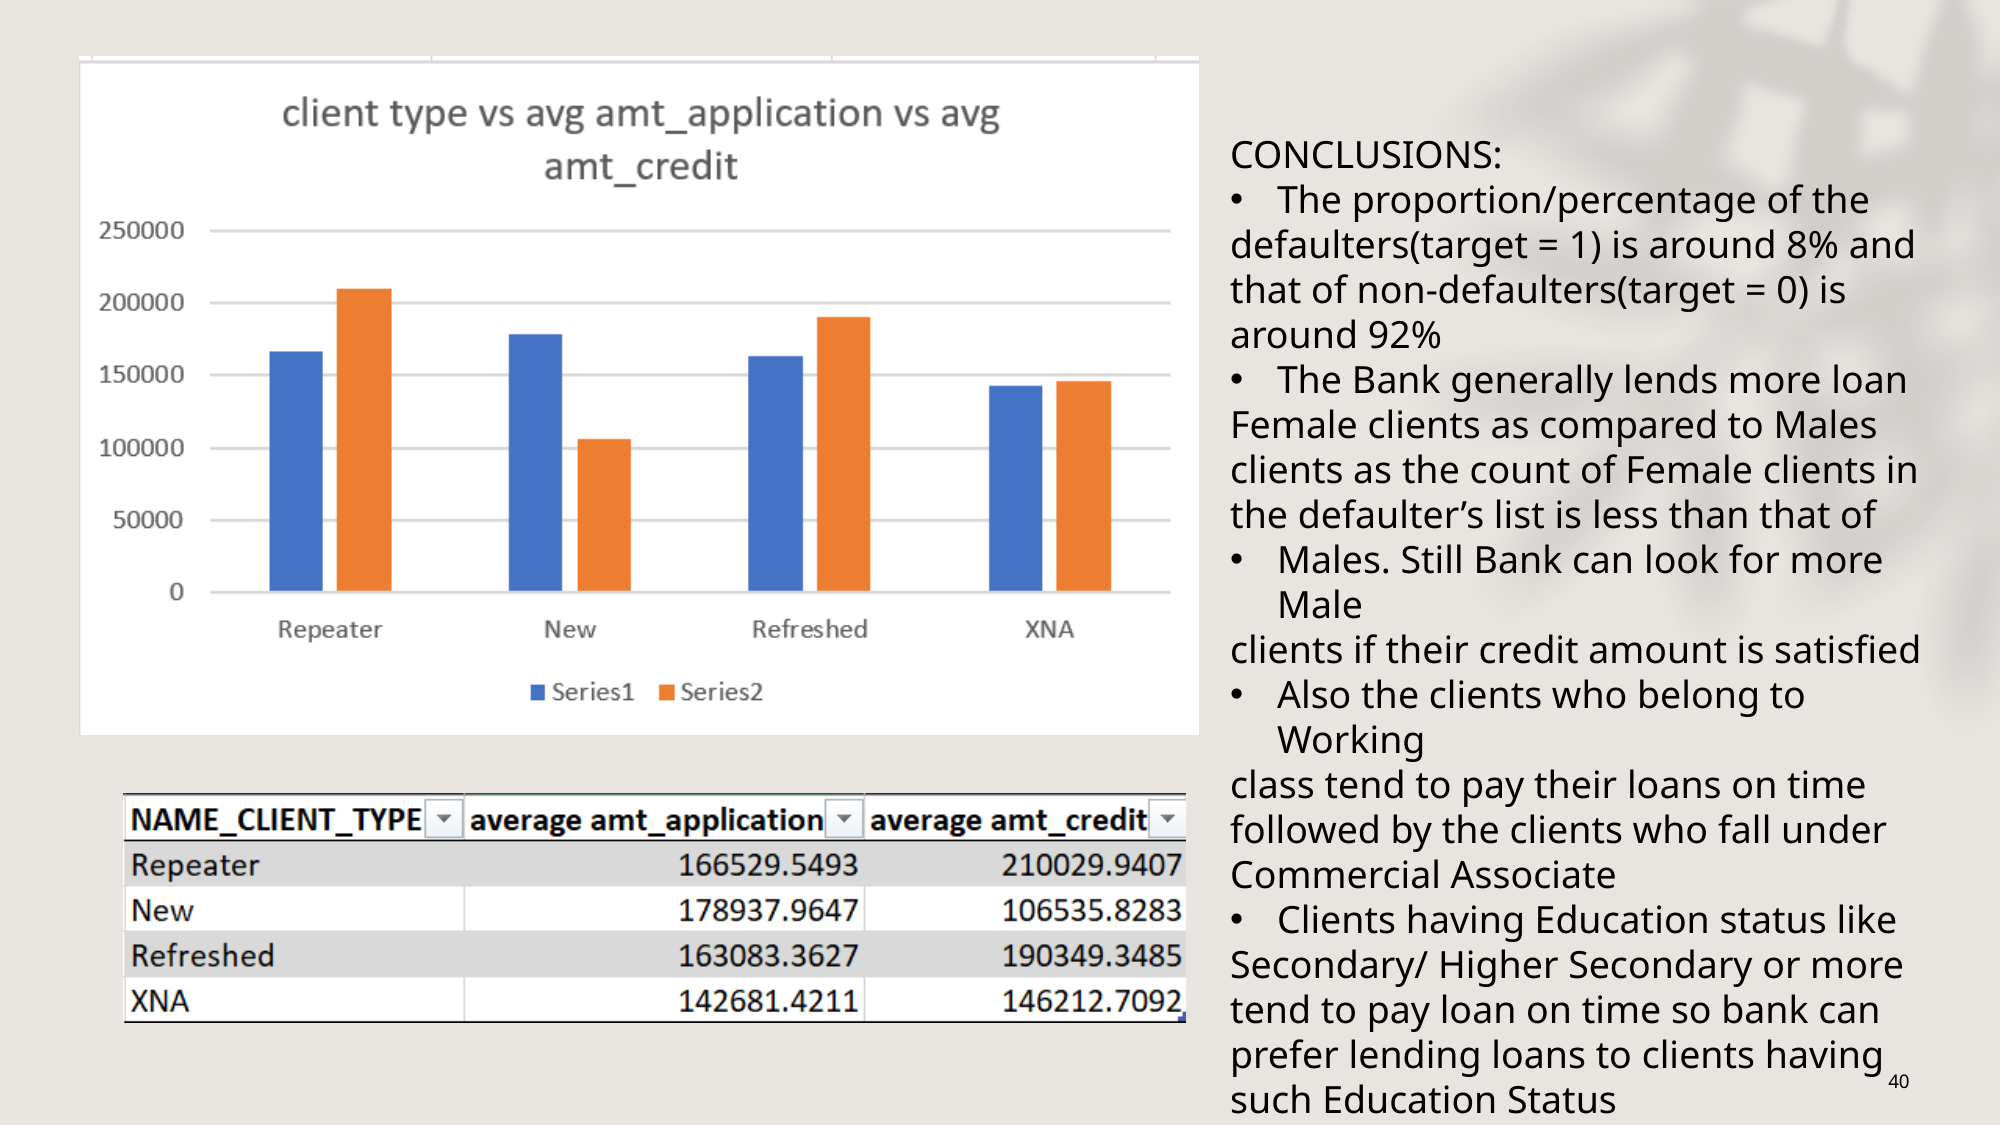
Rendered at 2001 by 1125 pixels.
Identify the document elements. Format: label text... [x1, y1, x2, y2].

picture [122, 792, 1186, 1024]
picture [79, 56, 1199, 735]
text_box CONCLUSIONS: The proportion/percentage of the defaulters(target = 1) is around 8% and that of non-defaulters(target = 0) is around 92% The Bank generally lends more loan Female clients as compared to Males clients as the count of Female clients in the defaulter’s list is less than that of Males. Still Bank can look for more Male clients if their credit amount is satisfied Also the clients who belong to Working class tend to pay their loans on time followed by the clients who fall under Commercial Associate Clients having Education status like Secondary/ Higher Secondary or more tend to pay loan on time so bank can prefer lending loans to clients having such Education Status [1215, 123, 1970, 1125]
